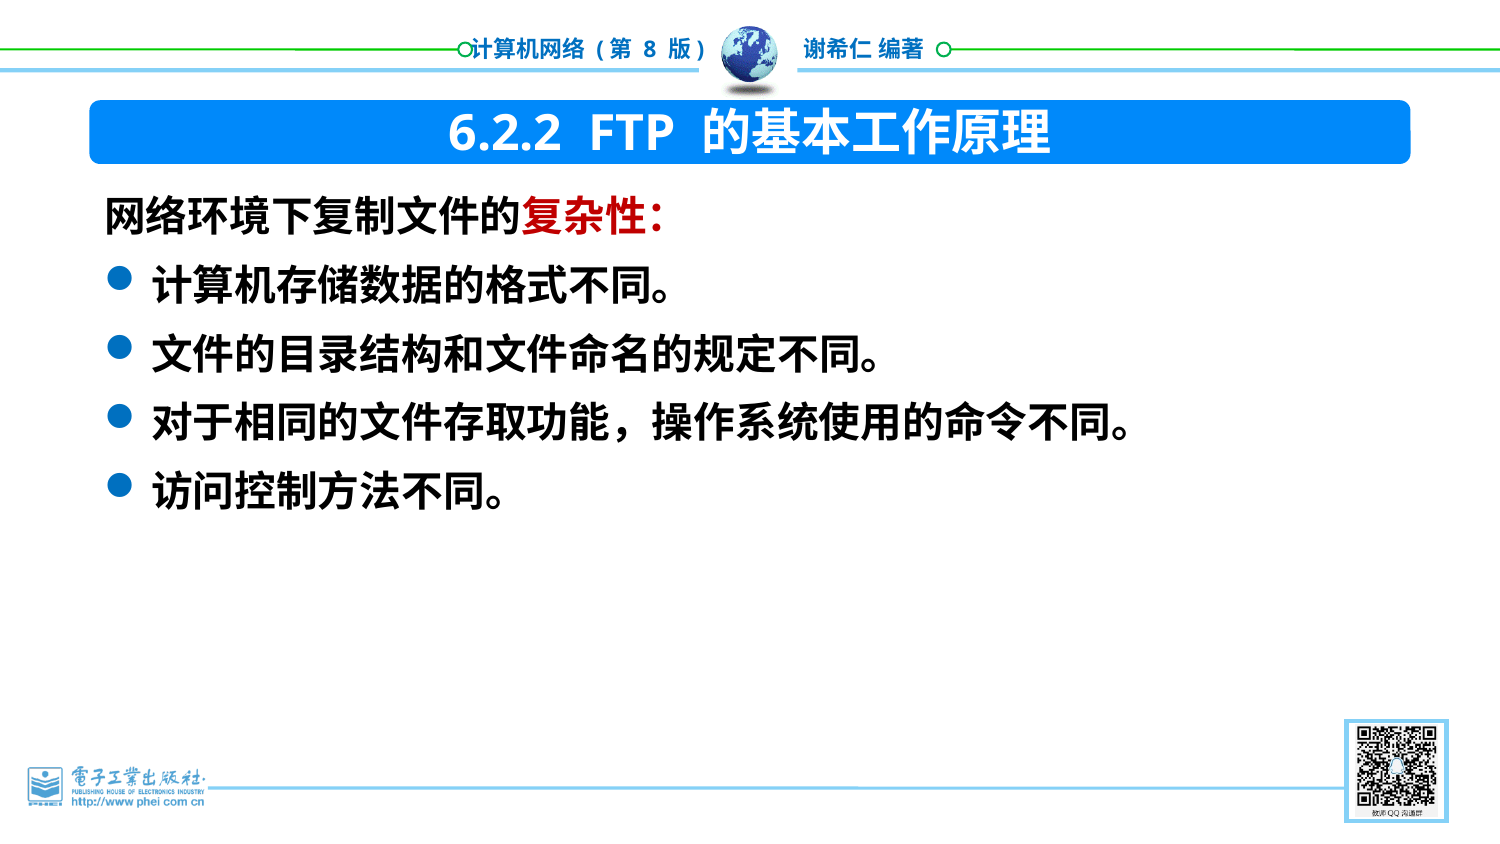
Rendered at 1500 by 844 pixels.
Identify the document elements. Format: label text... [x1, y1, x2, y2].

picture [23, 764, 208, 809]
text_box 网络环境下复制文件的复杂性： 计算机存储数据的格式不同。 文件的目录结构和文件命名的规定不同。 对于相同的文件存取功能，操作系统使用的命令不同。 访问控制方法不同。 [89, 163, 1347, 523]
picture [719, 24, 779, 93]
text_box 6.2.2 FTP 的基本工作原理 [433, 93, 1067, 163]
text_box [89, 100, 433, 163]
picture [1355, 724, 1438, 817]
text_box [1067, 100, 1411, 164]
